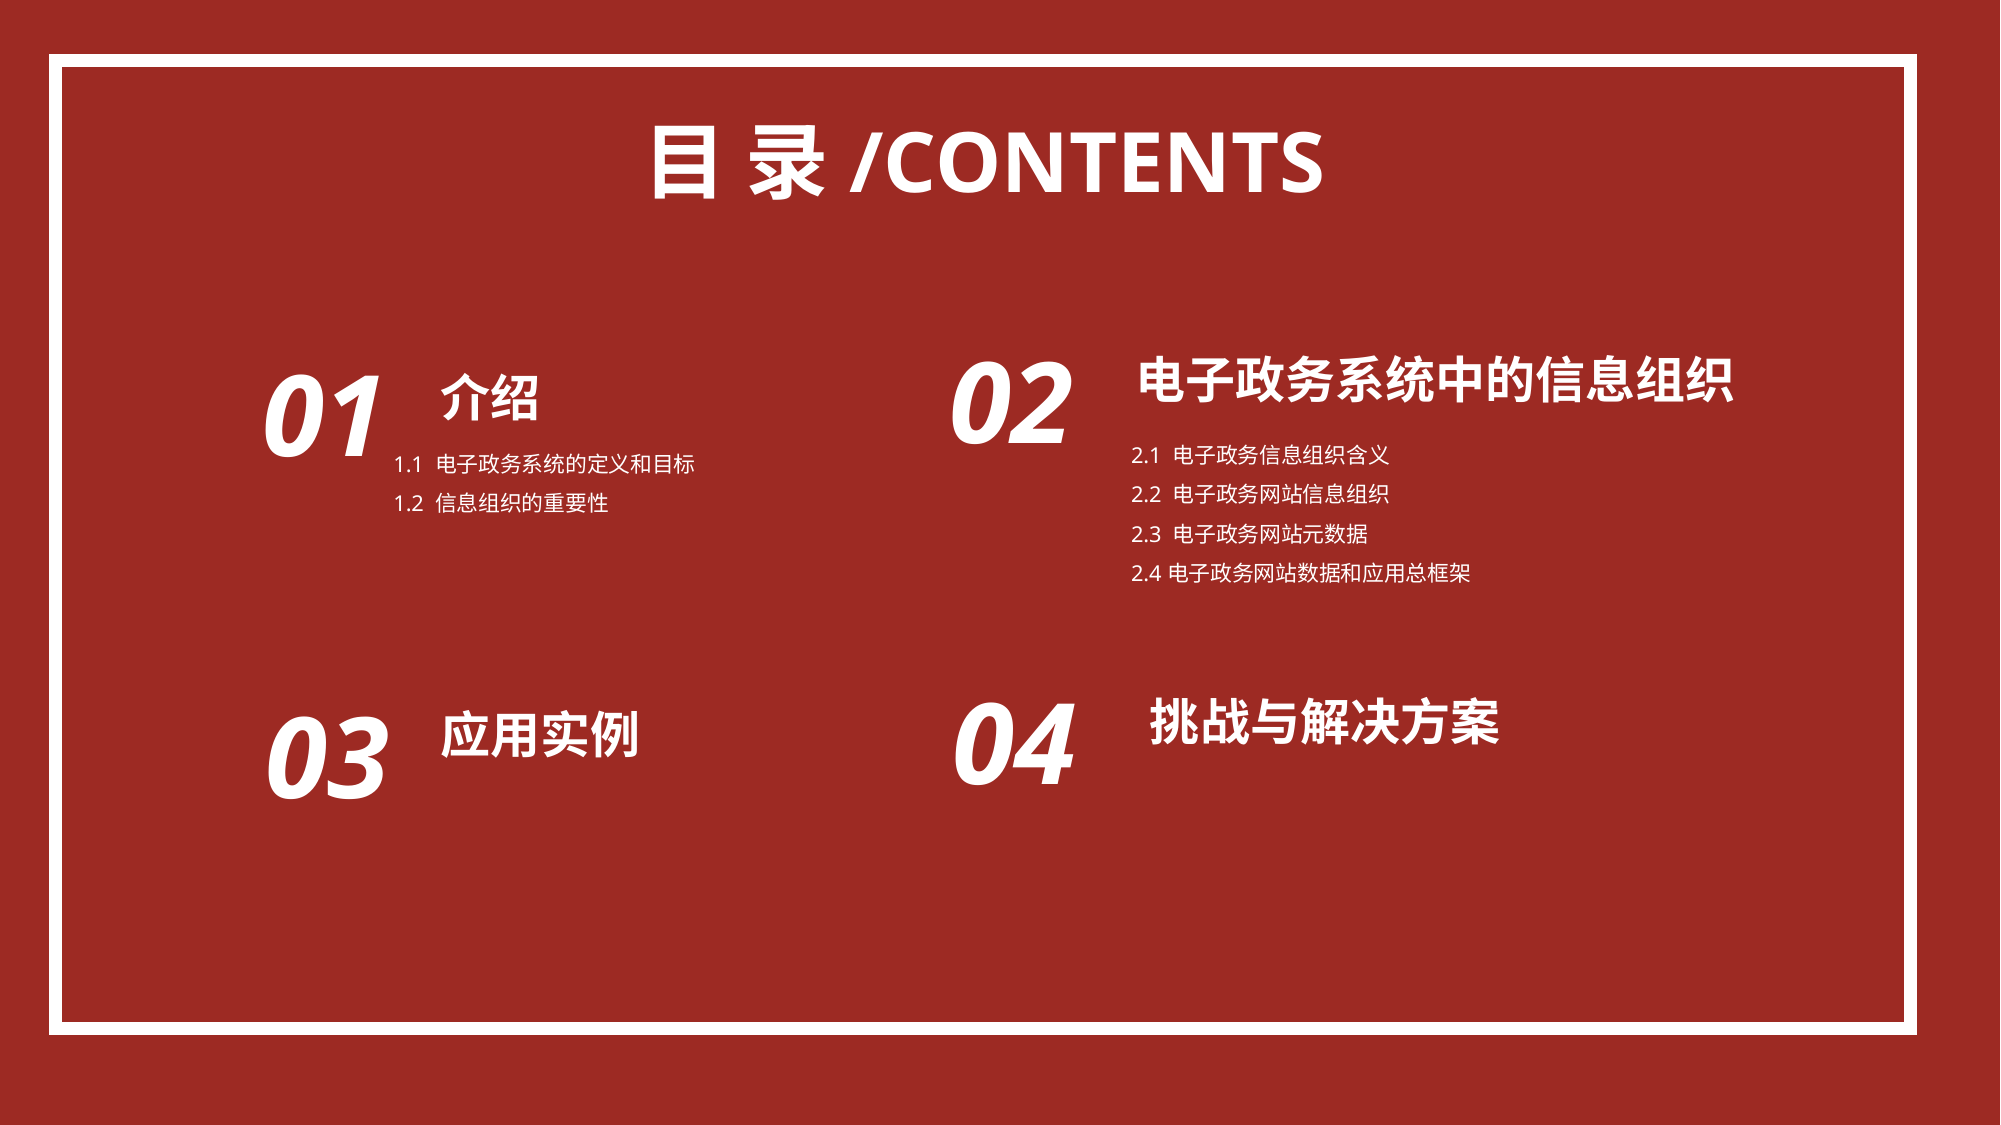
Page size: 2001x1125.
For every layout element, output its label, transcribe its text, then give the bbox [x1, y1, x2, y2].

text_box [54, 60, 1912, 1030]
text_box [933, 323, 1751, 596]
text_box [246, 337, 933, 525]
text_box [935, 664, 1516, 817]
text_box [248, 678, 656, 831]
text_box 目 录/CONTENTS [629, 101, 1341, 217]
